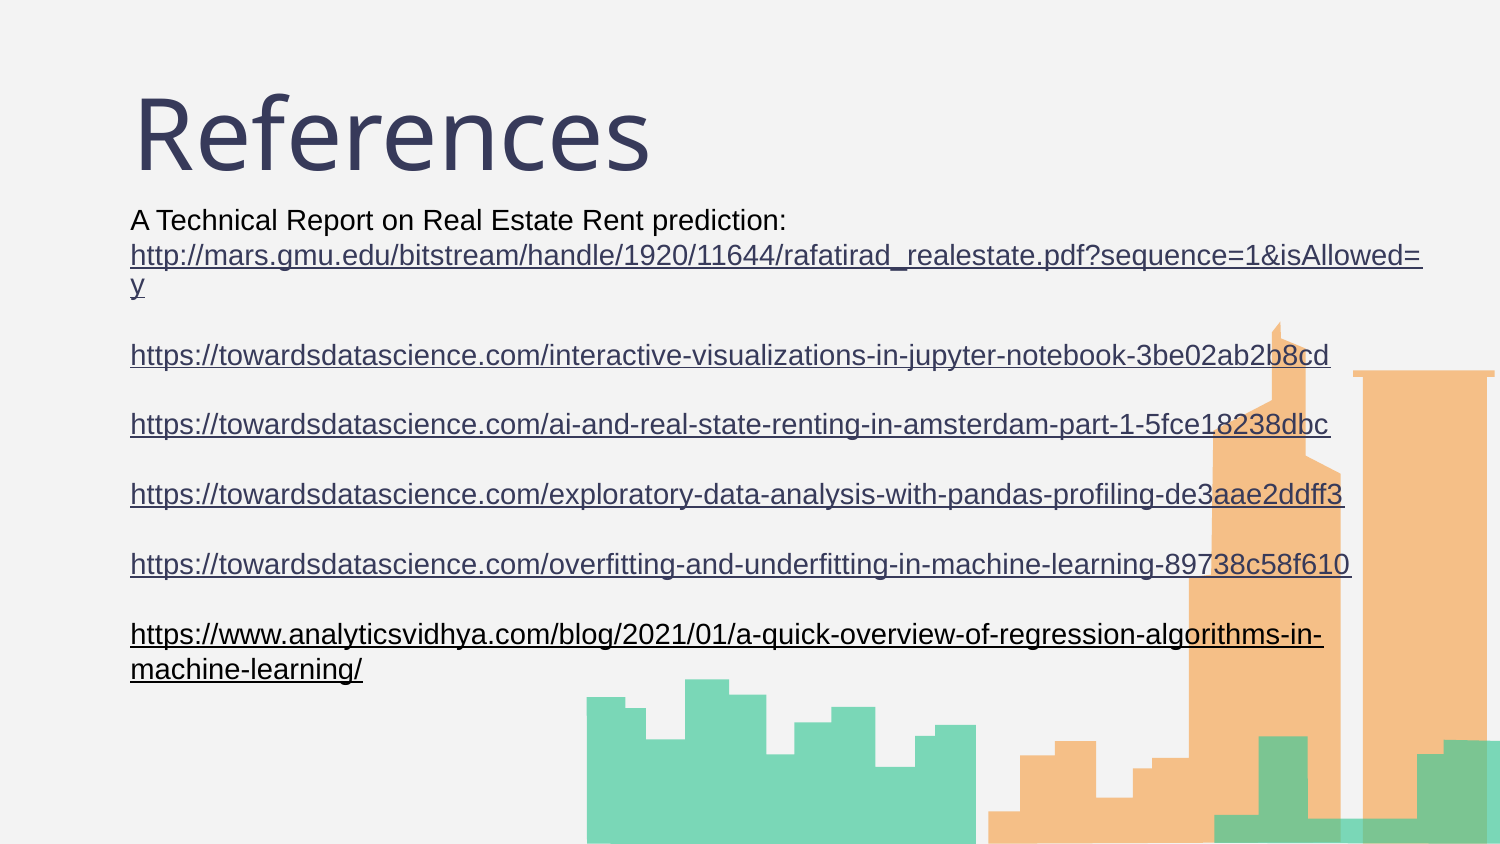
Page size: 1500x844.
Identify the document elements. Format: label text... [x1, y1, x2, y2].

text_box A Technical Report on Real Estate Rent prediction: http://mars.gmu.edu/bitstream/handle/1920/11644/rafatirad_realestate.pdf?sequence=1&isAllowed=y https://towardsdatascience.com/interactive-visualizations-in-jupyter-notebook-3be02ab2b8cd https://towardsdatascience.com/ai-and-real-state-renting-in-amsterdam-part-1-5fce18238dbc https://towardsdatascience.com/exploratory-data-analysis-with-pandas-profiling-de3aae2ddff3 https://towardsdatascience.com/overfitting-and-underfitting-in-machine-learning-89738c58f610 https://www.analyticsvidhya.com/blog/2021/01/a-quick-overview-of-regression-algorithms-in-machine-learning/ [115, 194, 1452, 664]
text_box References [118, 63, 1385, 195]
